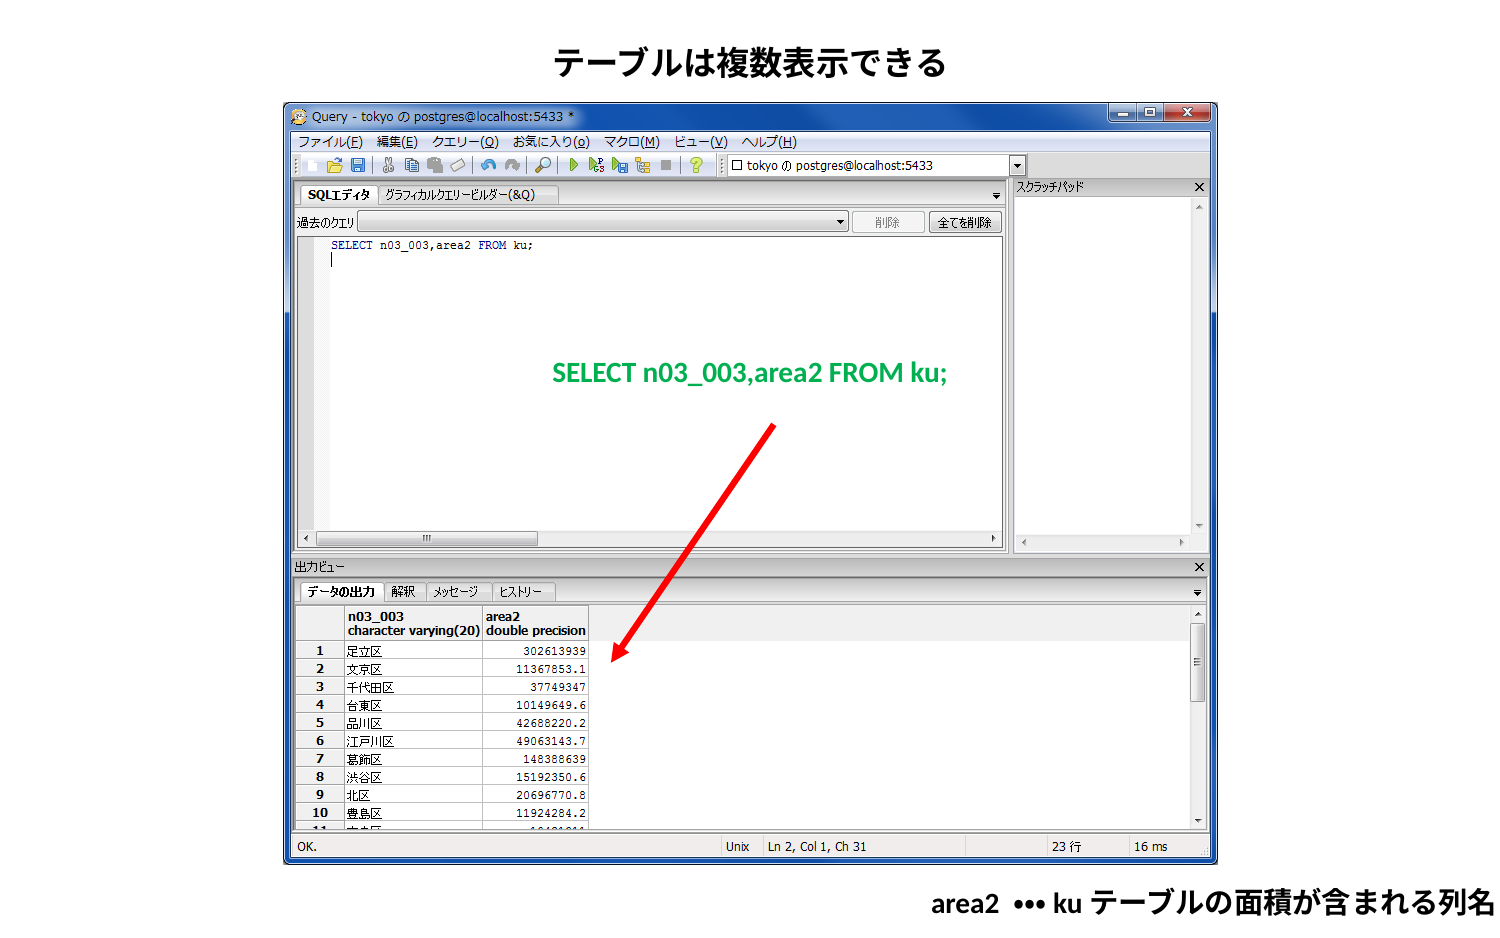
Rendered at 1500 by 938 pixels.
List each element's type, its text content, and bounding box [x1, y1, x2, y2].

text_box area2 ・・・kuテーブルの面積が含まれる列名 [916, 876, 1500, 927]
text_box テーブルは複数表示できる [537, 34, 964, 89]
picture [283, 102, 1218, 865]
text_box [610, 424, 774, 663]
